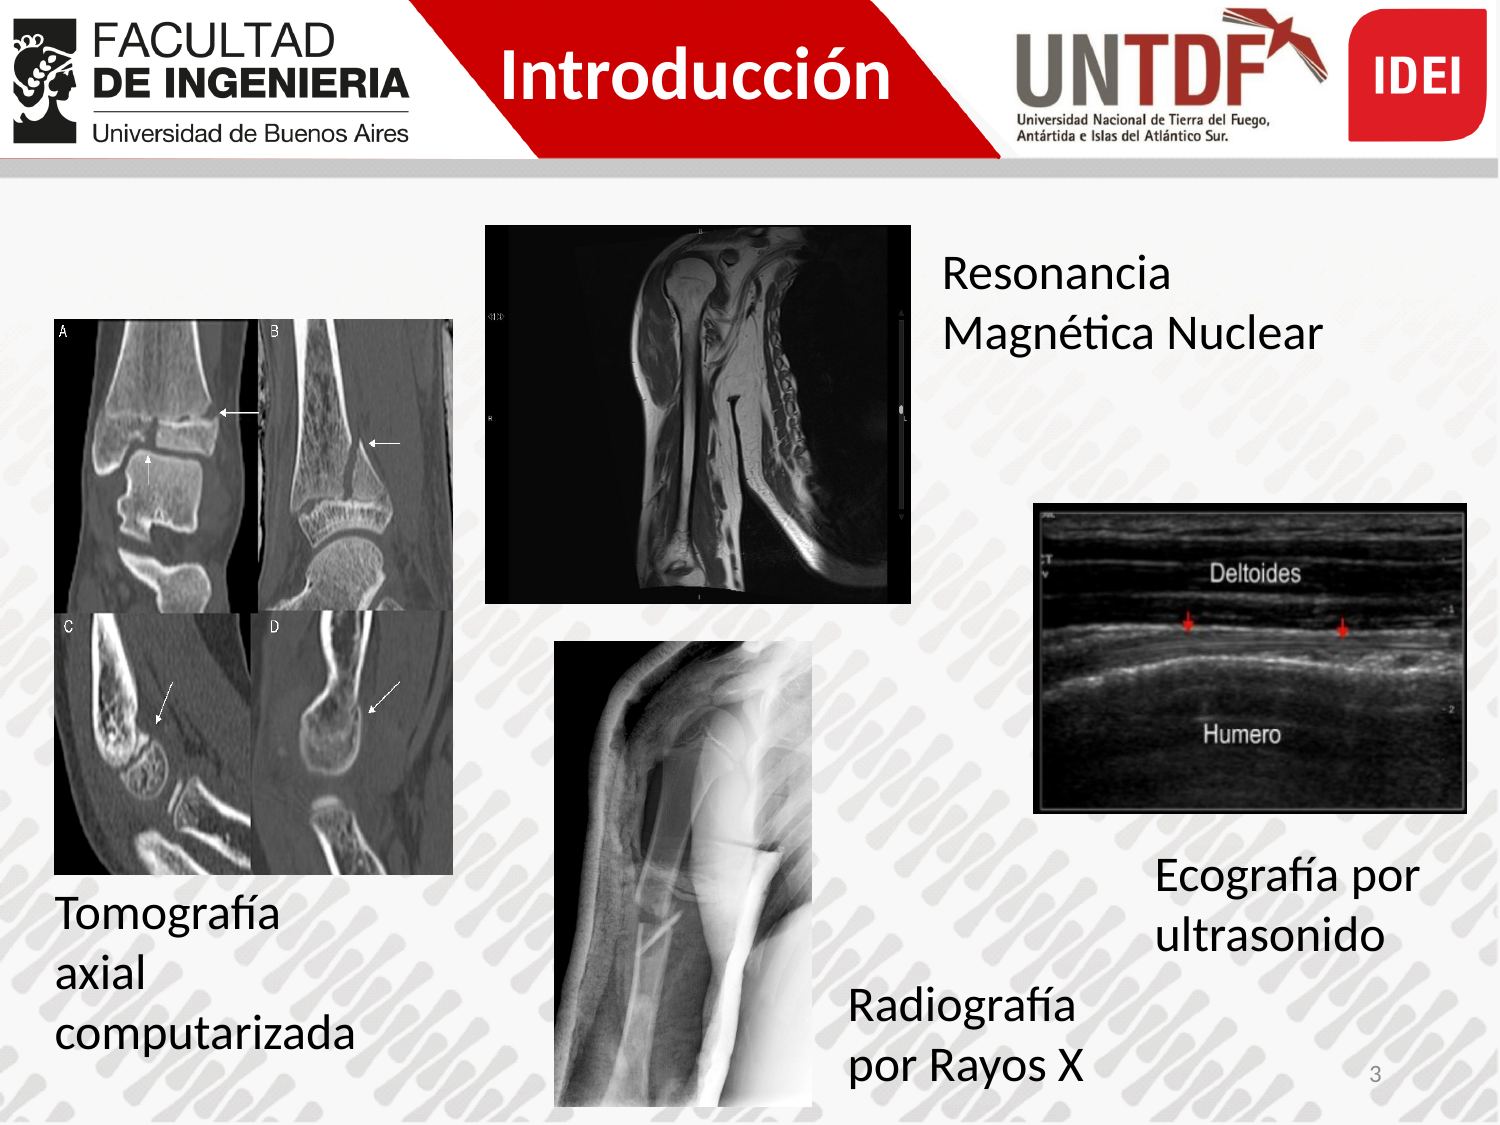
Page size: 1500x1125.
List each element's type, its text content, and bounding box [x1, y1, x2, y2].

text_box Radiografía por Rayos X [832, 964, 1105, 1099]
text_box Tomografía axial computarizada [39, 872, 389, 1067]
text_box Introducción [484, 17, 926, 122]
picture [0, 0, 1500, 1125]
slide_number 3 [1059, 1042, 1397, 1103]
text_box Ecografía por ultrasonido [1139, 834, 1467, 969]
text_box Resonancia Magnética Nuclear [927, 231, 1353, 367]
